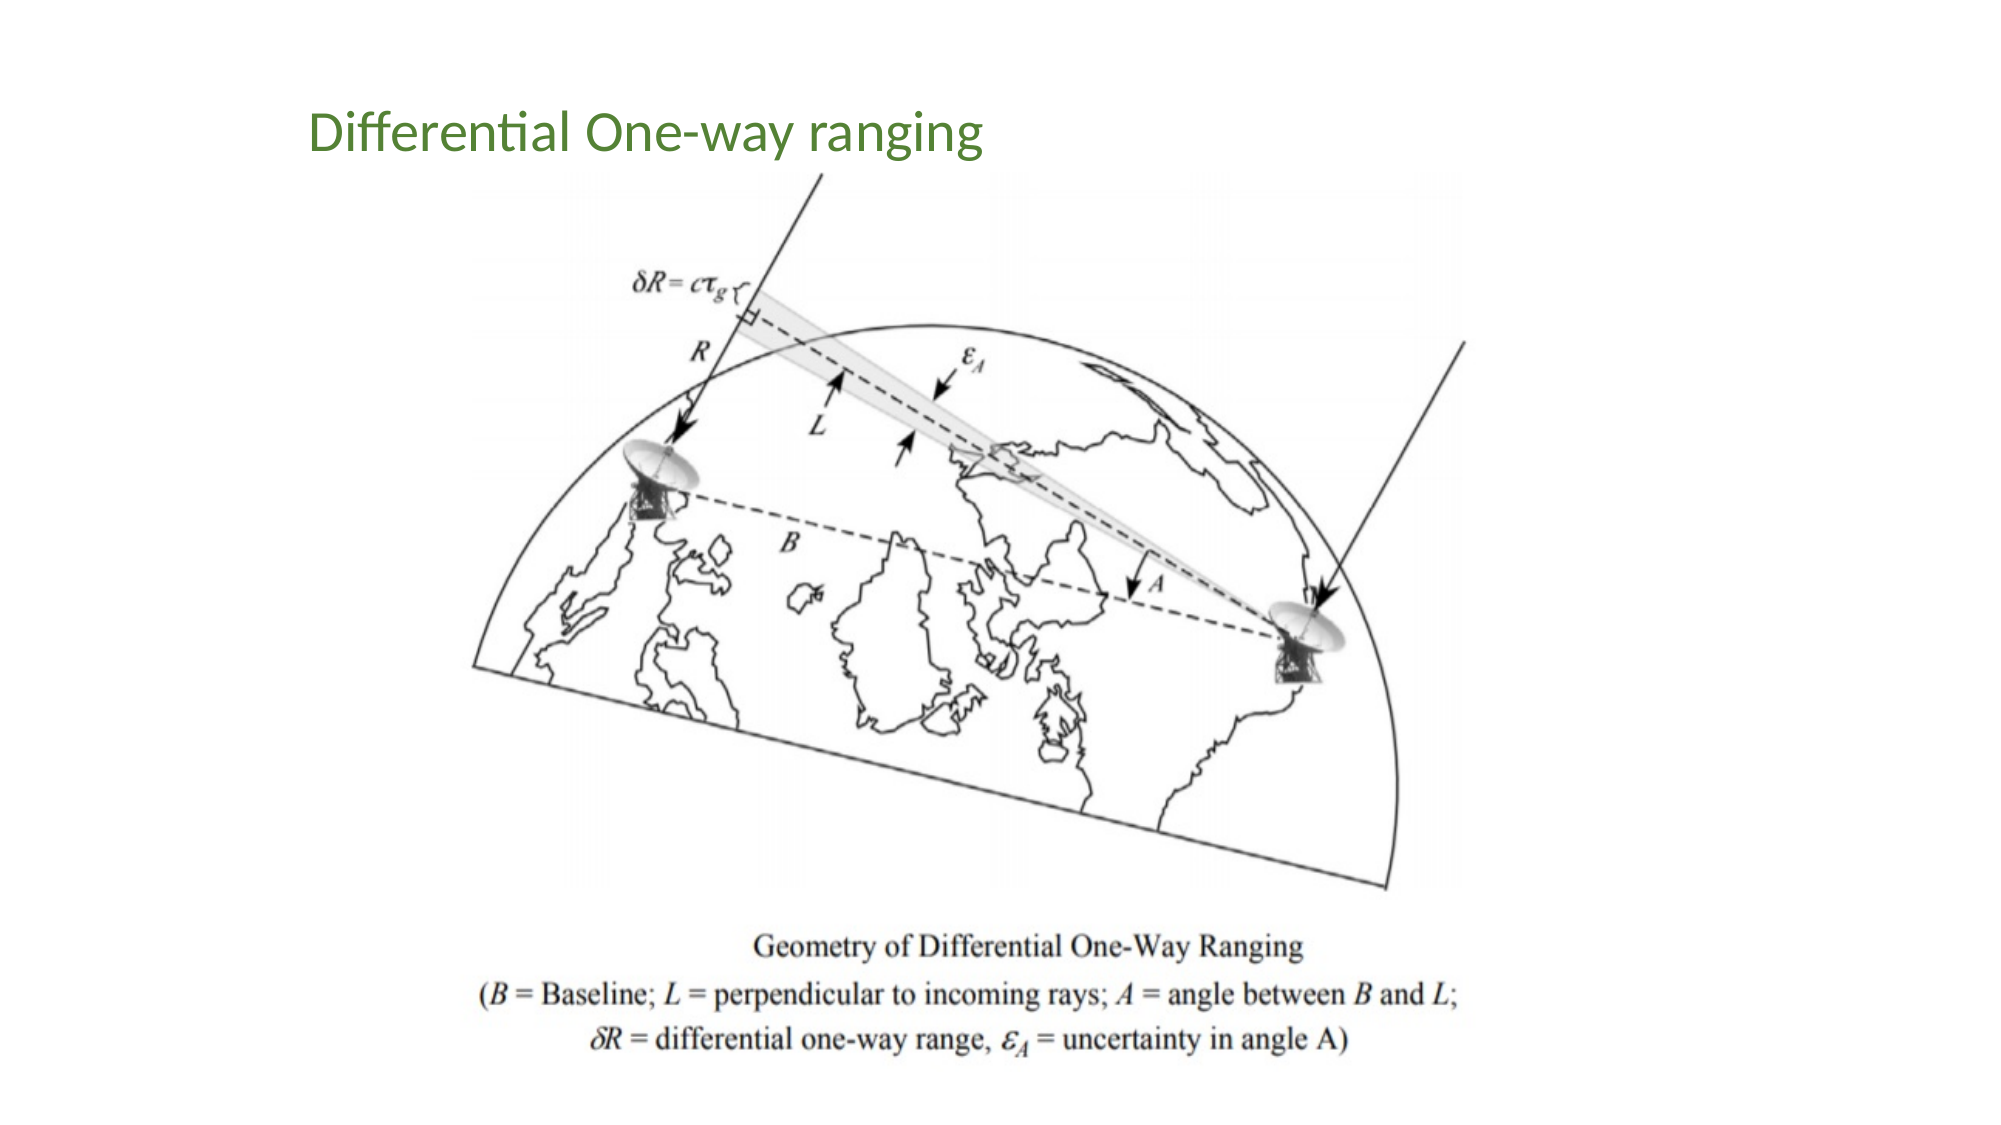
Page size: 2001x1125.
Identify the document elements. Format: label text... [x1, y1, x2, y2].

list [189, 135, 1741, 1072]
text_box Differential One-way ranging [294, 85, 1000, 135]
